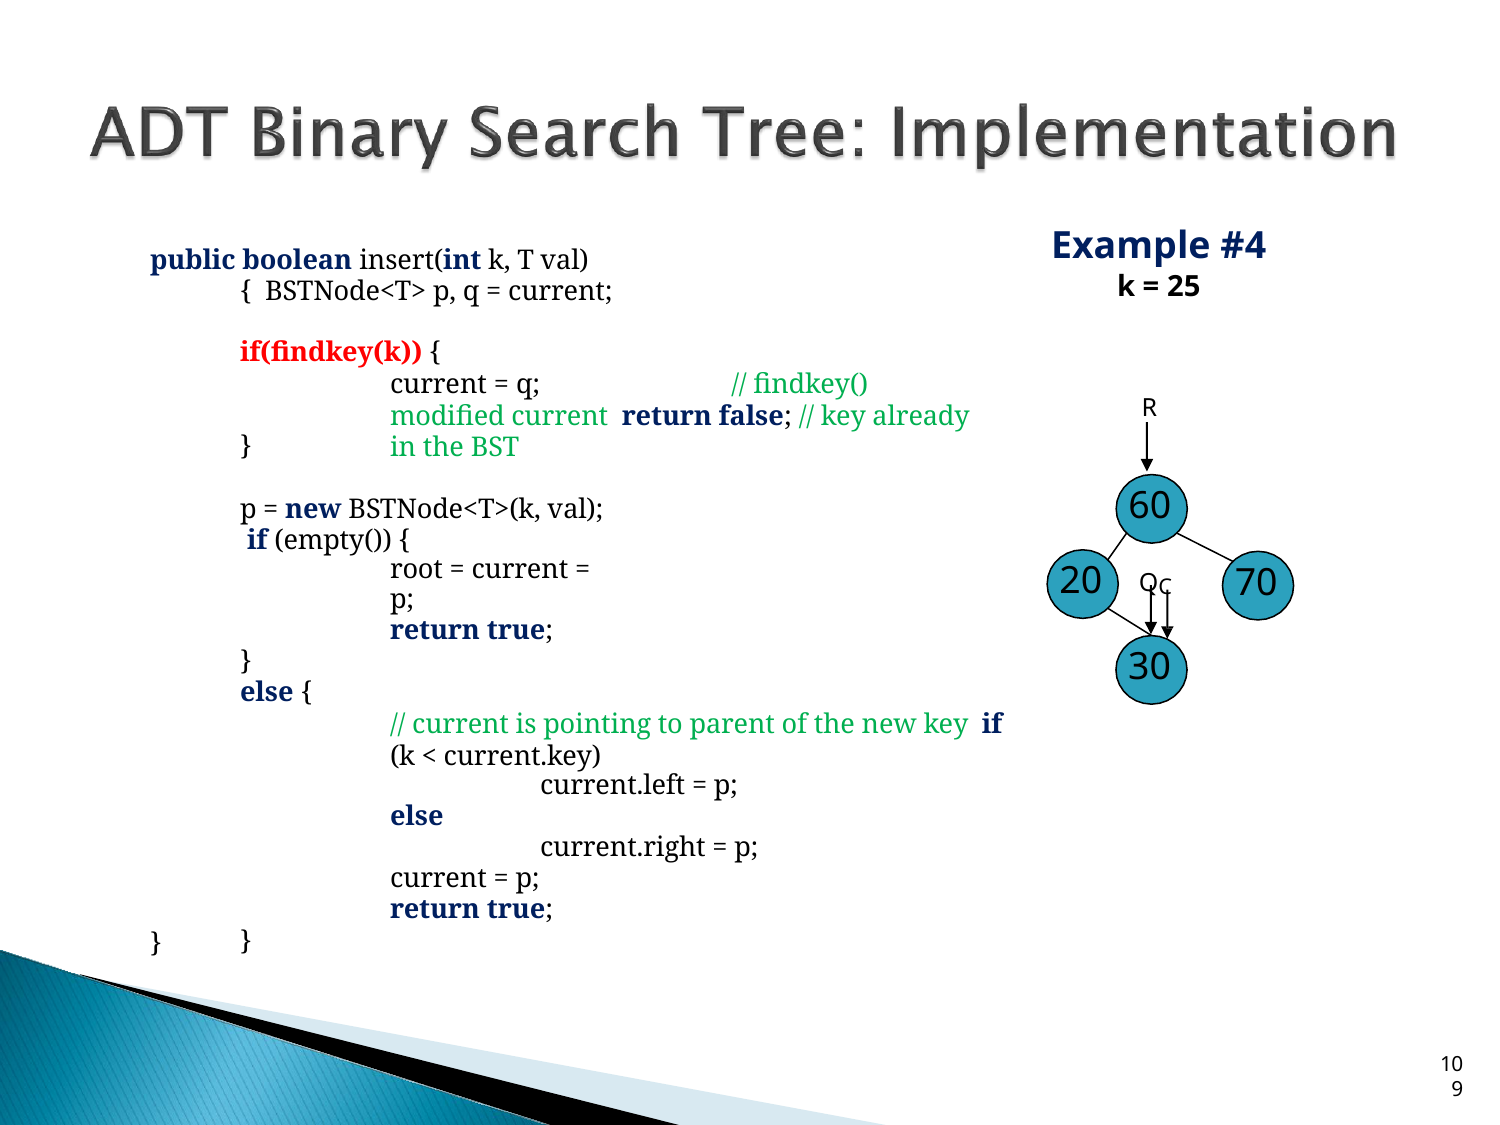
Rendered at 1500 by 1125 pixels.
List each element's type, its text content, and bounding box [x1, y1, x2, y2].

text_box } [237, 428, 256, 461]
text_box [1238, 551, 1278, 557]
text_box 20 [1057, 556, 1109, 602]
title Example #4 k = 25 [232, 220, 1268, 409]
text_box 70 [1232, 557, 1285, 603]
text_box public boolean insert(int k, T val) { BSTNode<T> p, q = current; [147, 243, 232, 306]
text_box R [1139, 409, 1160, 422]
text_box [1116, 485, 1188, 544]
picture [0, 948, 558, 1125]
text_box [1062, 549, 1103, 556]
text_box 60 [1126, 480, 1178, 527]
slide_number 10 9 [1435, 1054, 1469, 1125]
text_box [1140, 422, 1154, 472]
text_box QC [1136, 554, 1178, 600]
text_box [1115, 646, 1188, 705]
text_box [1222, 562, 1294, 620]
text_box [1047, 560, 1119, 619]
text_box } [147, 925, 166, 959]
text_box 30 [1126, 642, 1178, 688]
text_box [44, 75, 1465, 186]
text_box if(findkey(k)) { current = q; // findkey() modified current return false; // key already in the BST [237, 409, 974, 462]
text_box [1161, 600, 1174, 639]
text_box p = new BSTNode<T>(k, val); if (empty()) { root = current = p; return true; } else { // current is pointing to parent of the new key if (k < current.key) current.left = p; else current.right = p; current = p; return true; } [237, 492, 1029, 957]
text_box [1144, 585, 1158, 635]
text_box [1131, 635, 1172, 642]
text_box [1132, 474, 1171, 480]
